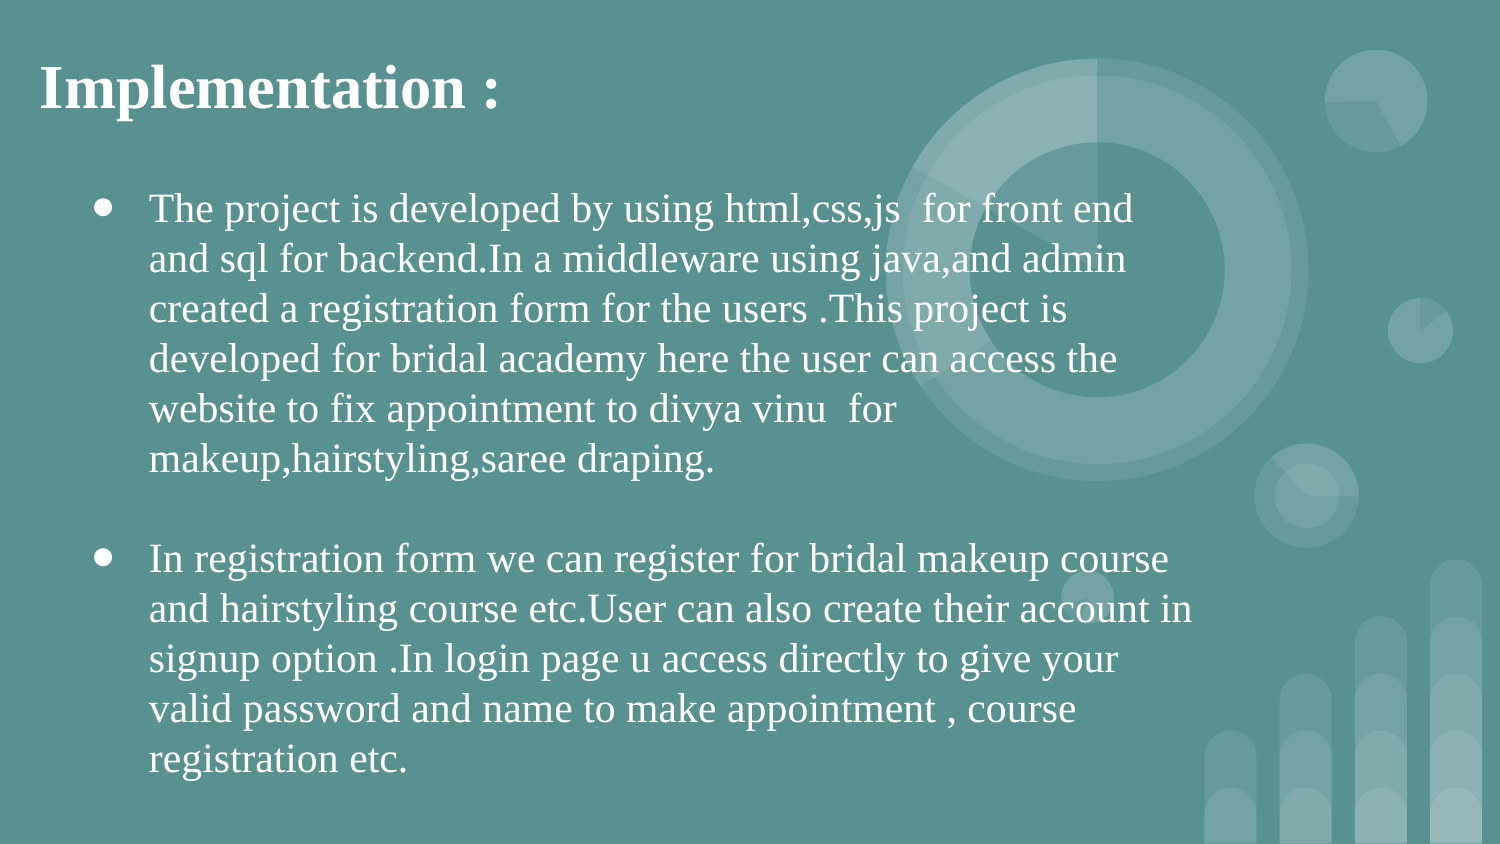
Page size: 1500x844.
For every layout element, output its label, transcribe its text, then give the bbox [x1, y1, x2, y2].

subtitle The project is developed by using html,css,js for front end and sql for backend.In a middleware using java,and admin created a registration form for the users .This project is developed for bridal academy here the user can access the website to fix appointment to divya vinu for makeup,hairstyling,saree draping. In registration form we can register for bridal makeup course and hairstyling course etc.User can also create their account in signup option .In login page u access directly to give your valid password and name to make appointment , course registration etc. [58, 165, 1214, 844]
title Implementation : [25, 26, 724, 141]
